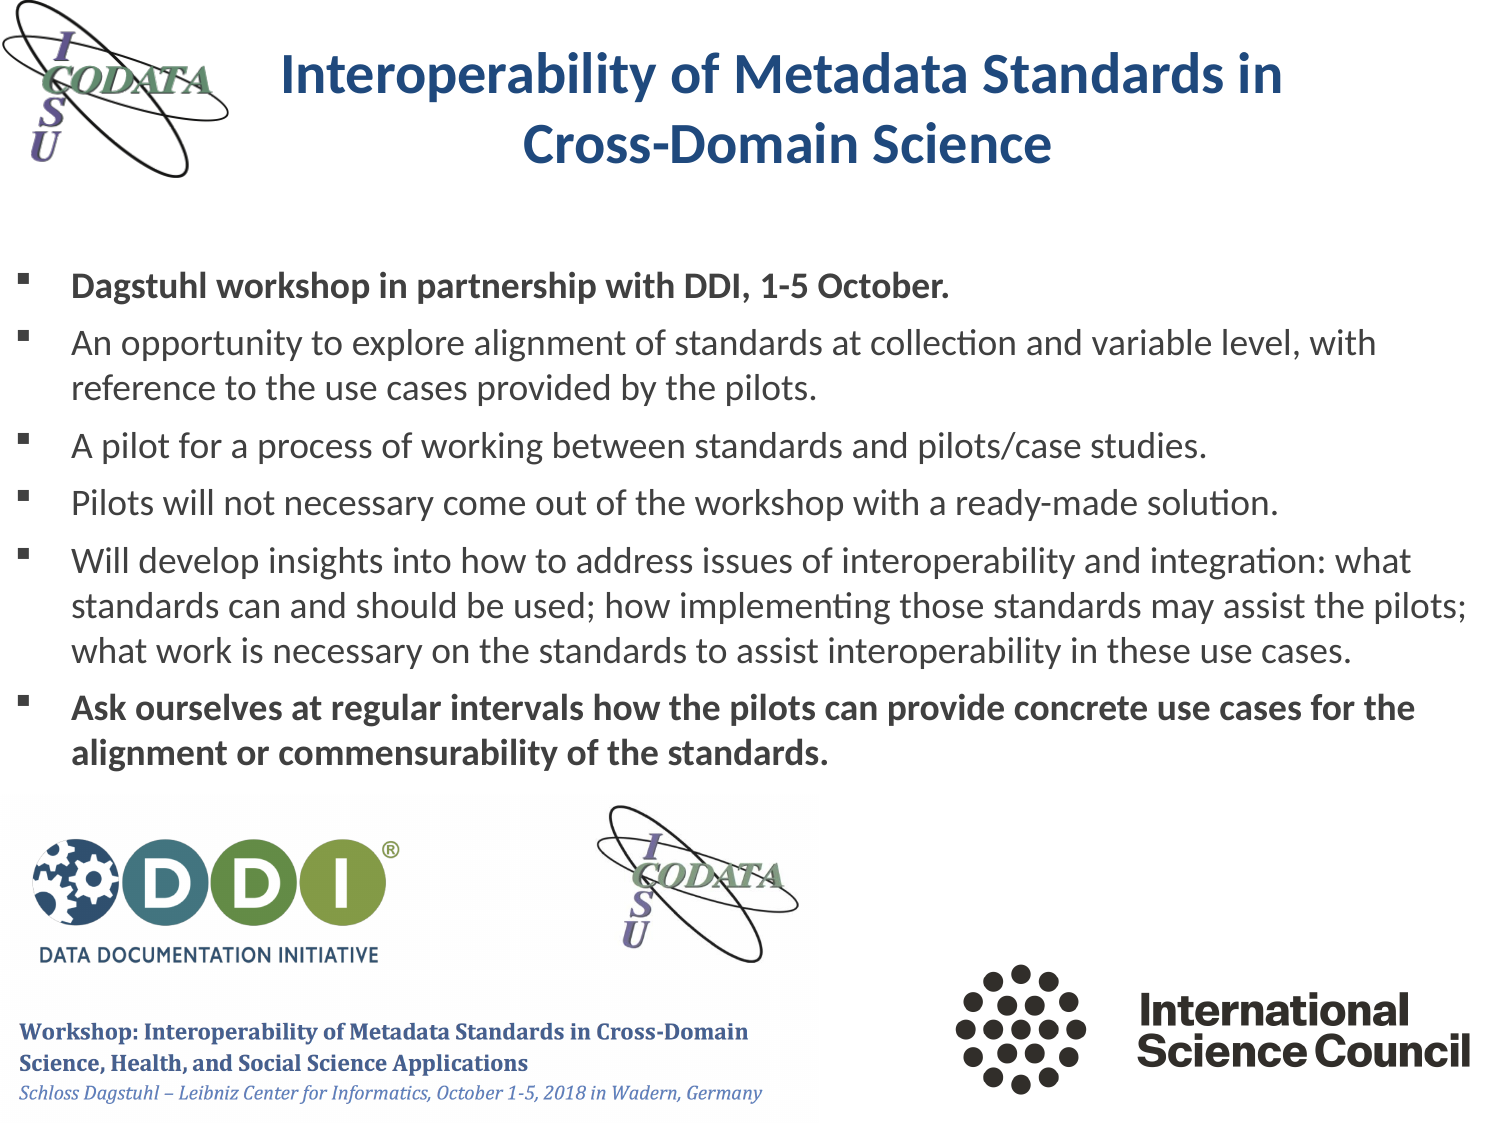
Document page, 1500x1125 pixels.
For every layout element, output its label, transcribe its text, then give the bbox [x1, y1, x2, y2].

text_box Interoperability of Metadata Standards in Cross-Domain Science [231, 27, 1500, 183]
picture [935, 939, 1500, 1125]
text_box Dagstuhl workshop in partnership with DDI, 1-5 October. An opportunity to explore alignment of standards at collection and variable level, with reference to the use cases provided by the pilots. A pilot for a process of working between standards and pilots/case studies. Pilots will not necessary come out of the workshop with a ready-made solution. Will develop insights into how to address issues of interoperability and integration: what standards can and should be used; how implementing those standards may assist the pilots; what work is necessary on the standards to assist interoperability in these use cases. Ask ourselves at regular intervals how the pilots can provide concrete use cases for the alignment or commensurability of the standards. [0, 253, 1500, 1069]
picture [0, 0, 229, 178]
picture [0, 794, 820, 1124]
